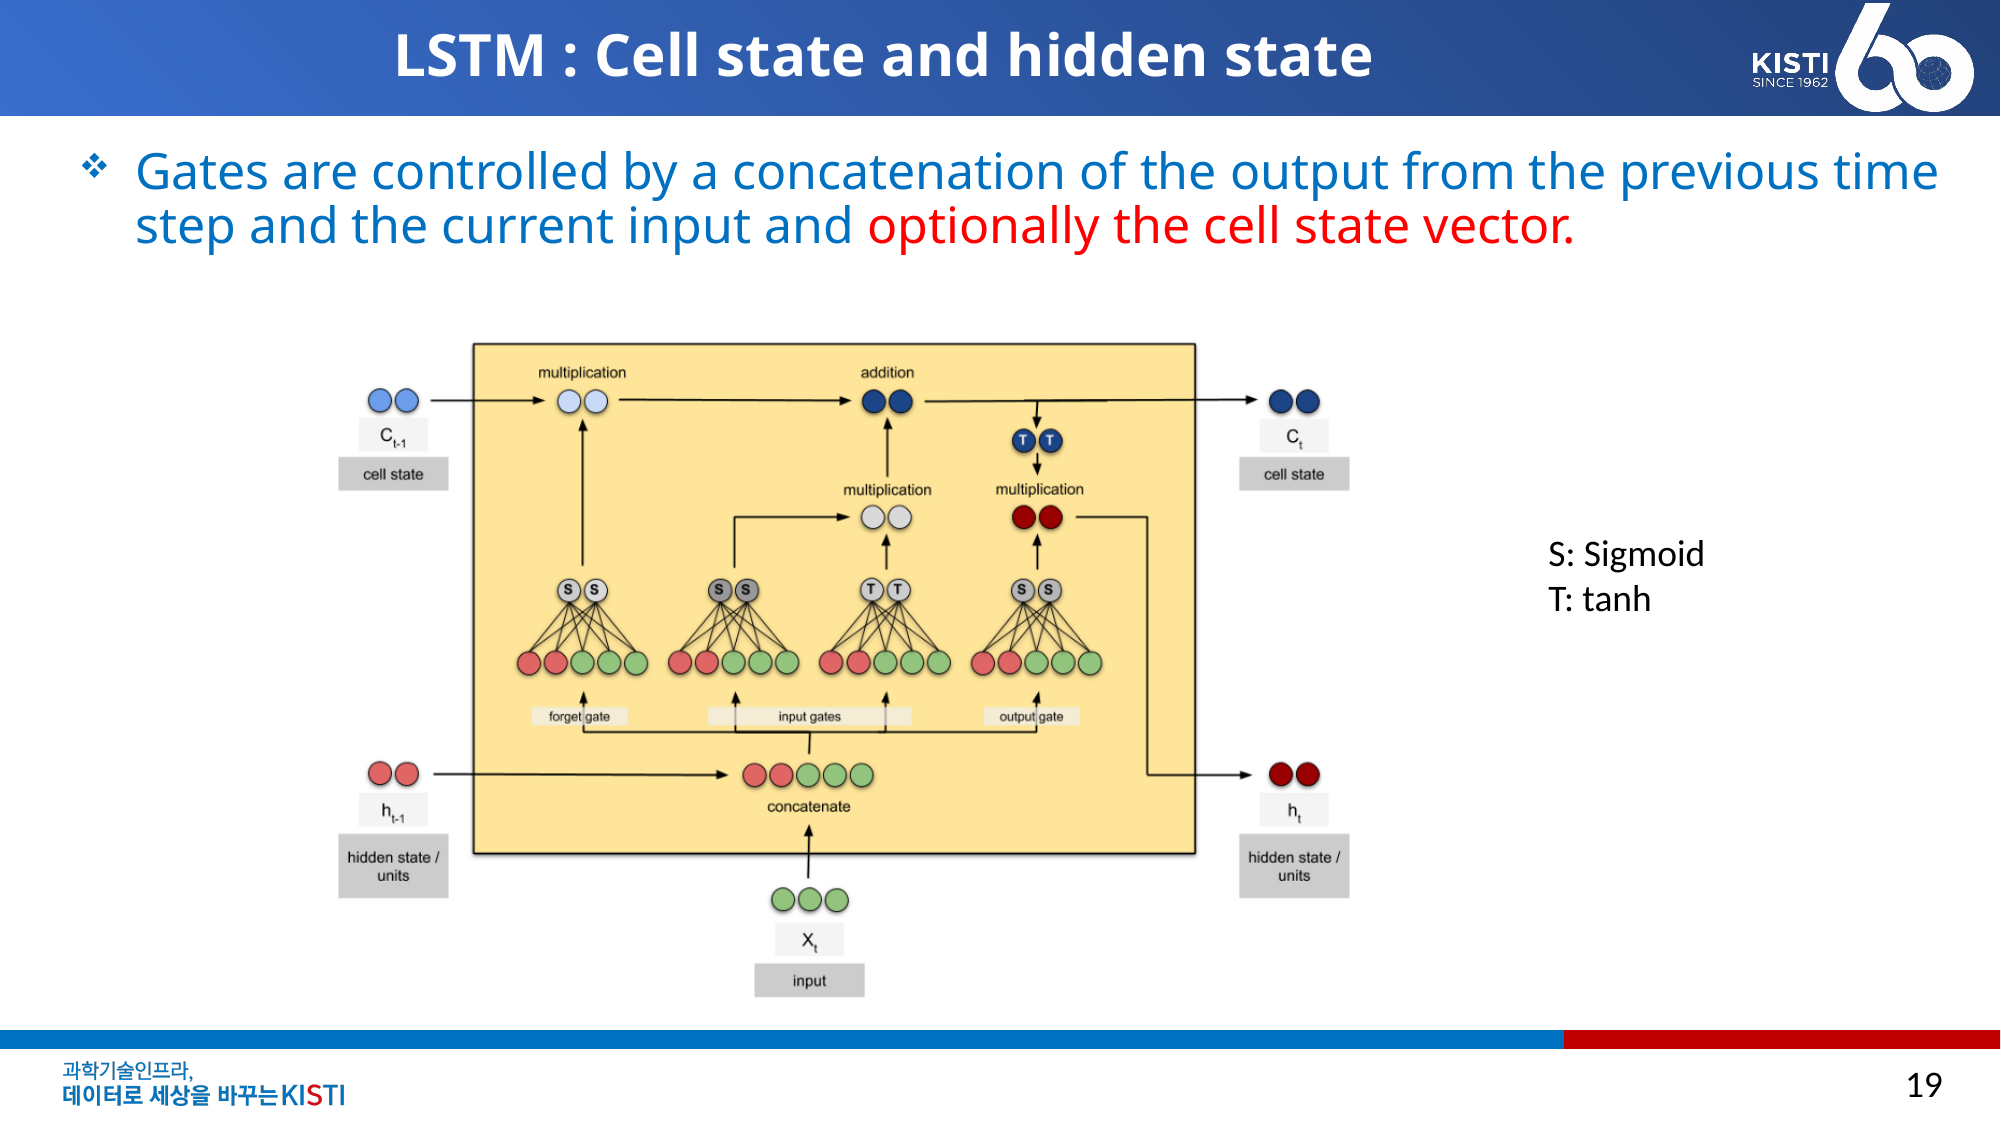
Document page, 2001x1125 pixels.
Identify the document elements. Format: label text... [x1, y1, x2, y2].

title LSTM : Cell state and hidden state [63, 0, 1720, 116]
slide_number 19 [1605, 1053, 1958, 1113]
picture [1753, 3, 1974, 112]
list Gates are controlled by a concatenation of the output from the previous time step and the current input and optionally the cell state vector. [63, 138, 1958, 1009]
picture [306, 312, 1381, 1024]
picture [63, 1061, 344, 1106]
